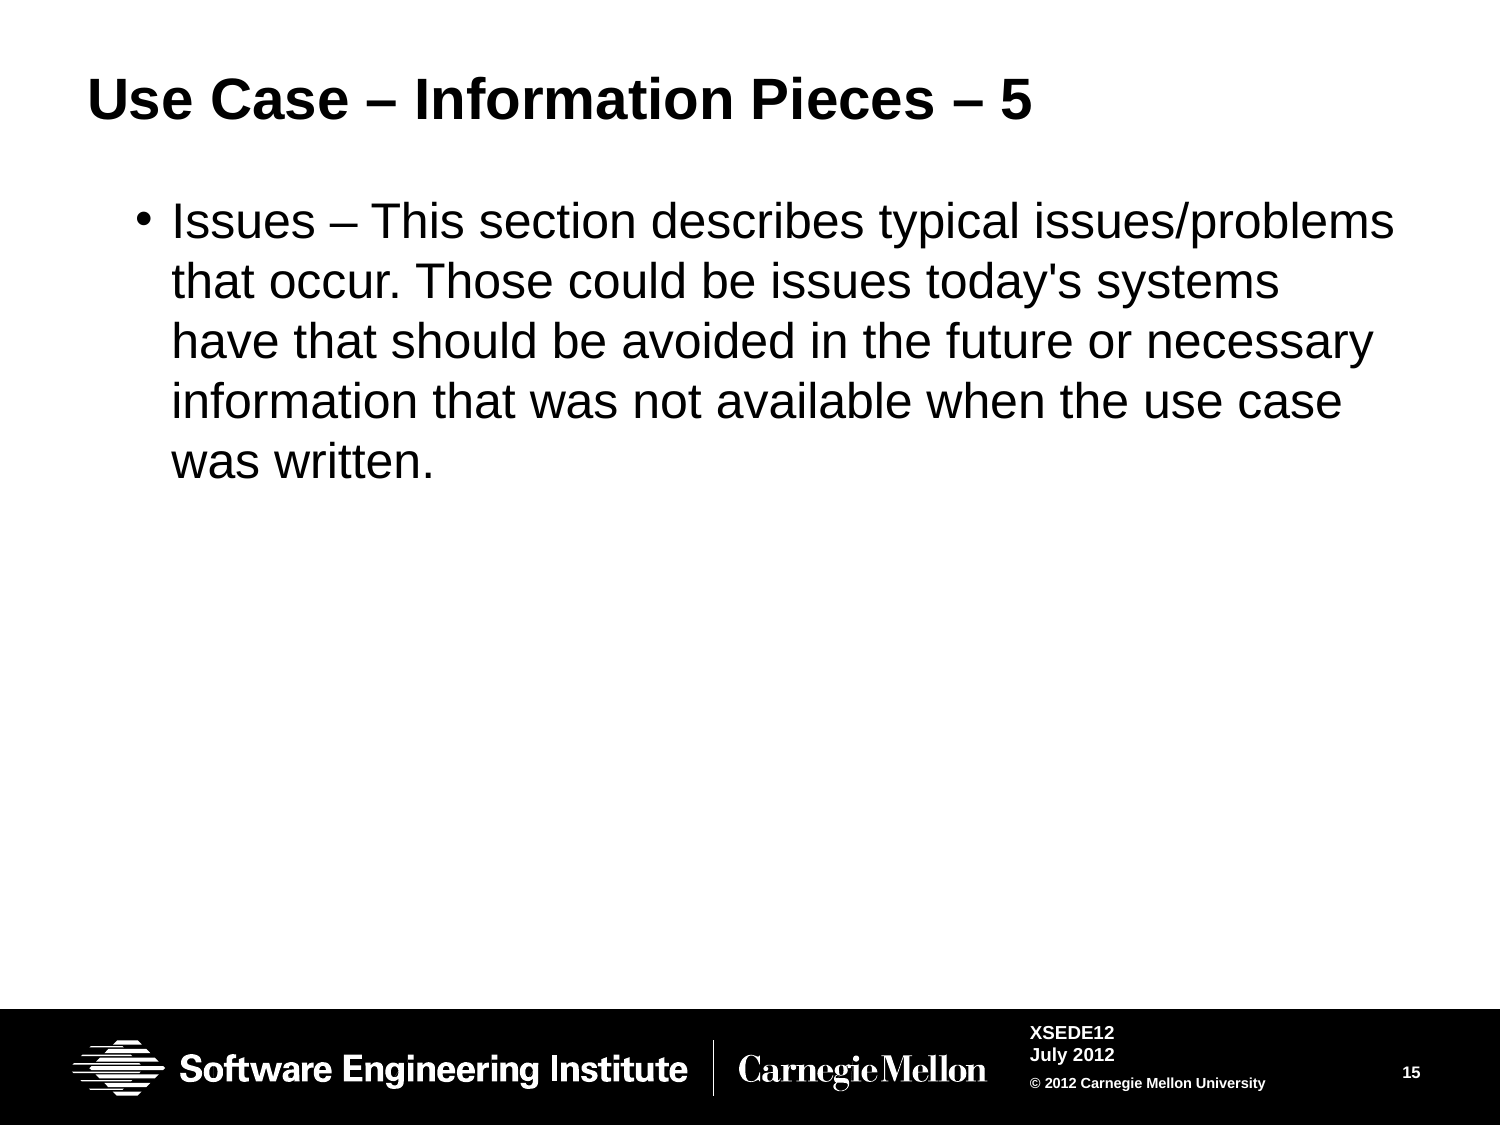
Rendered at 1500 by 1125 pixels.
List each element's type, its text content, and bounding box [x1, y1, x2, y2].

text_box Issues – This section describes typical issues/problems that occur. Those could be issues today's systems have that should be avoided in the future or necessary information that was not available when the use case was written. [81, 181, 1414, 496]
title Use Case – Information Pieces – 5 [86, 68, 1482, 133]
